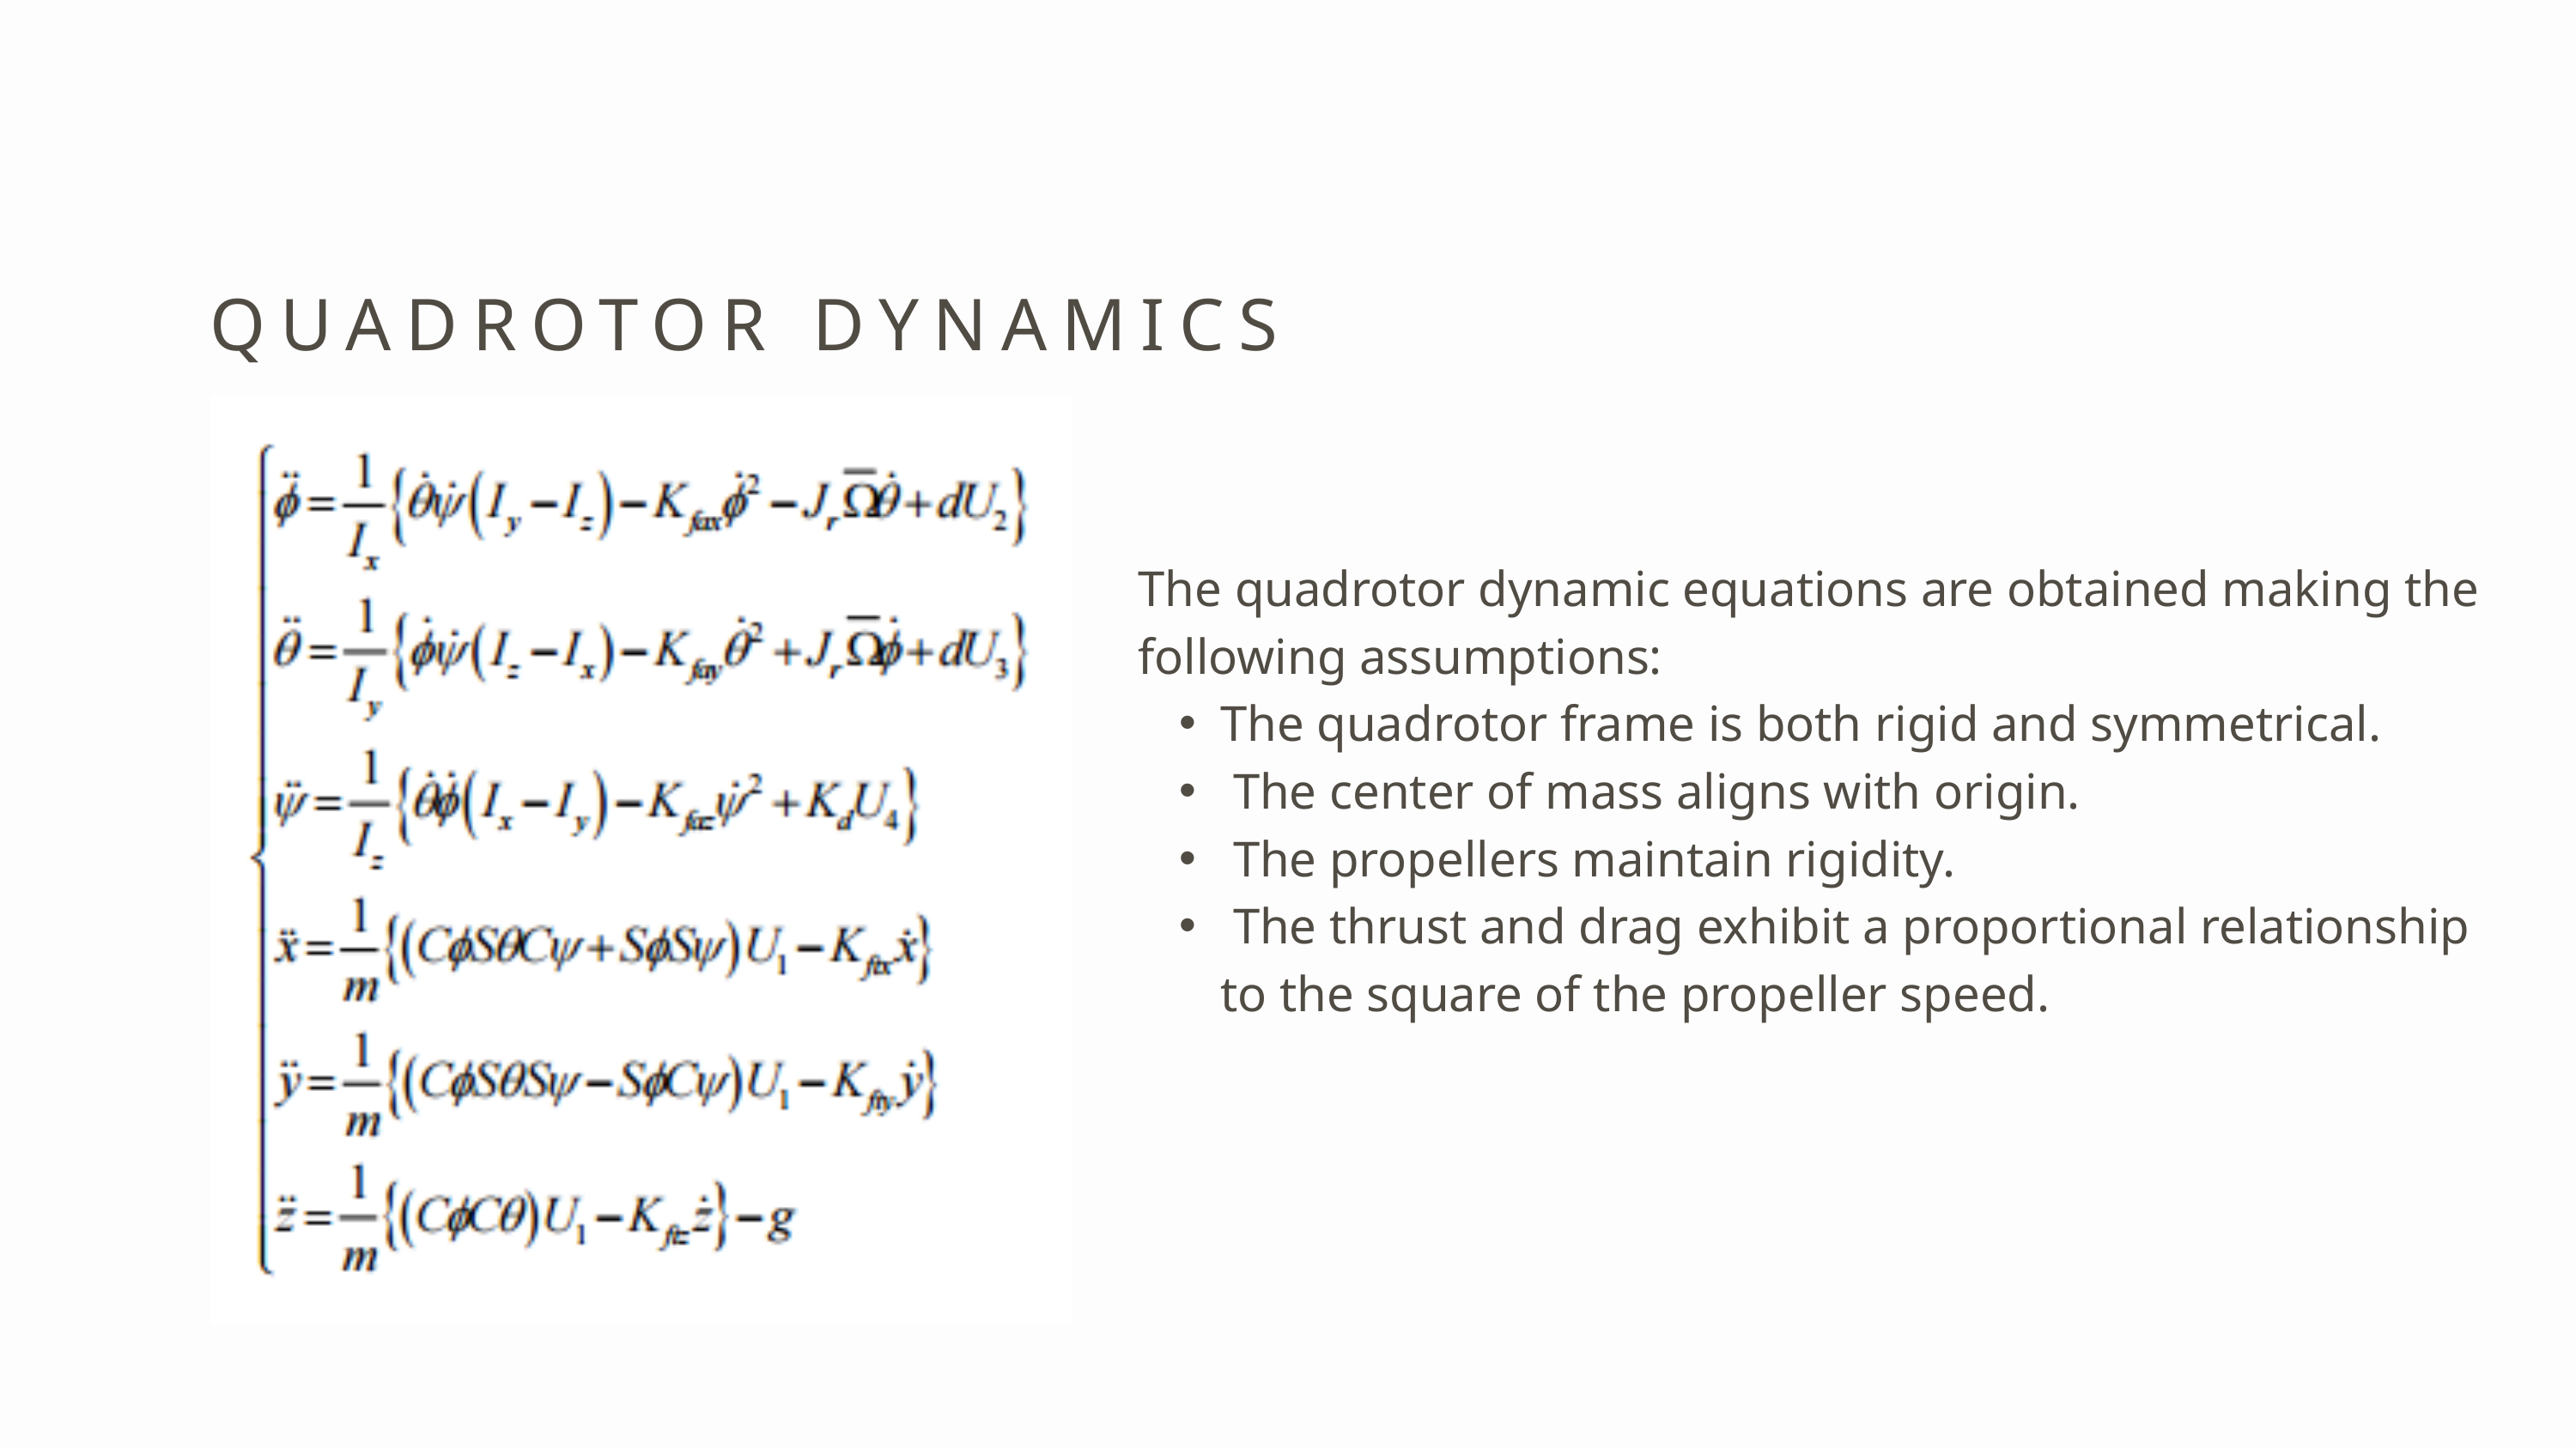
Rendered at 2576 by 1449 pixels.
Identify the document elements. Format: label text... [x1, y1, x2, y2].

text_box [210, 397, 1072, 1325]
text_box The quadrotor dynamic equations are obtained making the following assumptions: The quadrotor frame is both rigid and symmetrical. The center of mass aligns with origin. The propellers maintain rigidity. The thrust and drag exhibit a proportional relationship to the square of the propeller speed. [1138, 548, 2502, 1089]
text_box QUADROTOR DYNAMICS [210, 264, 1450, 366]
